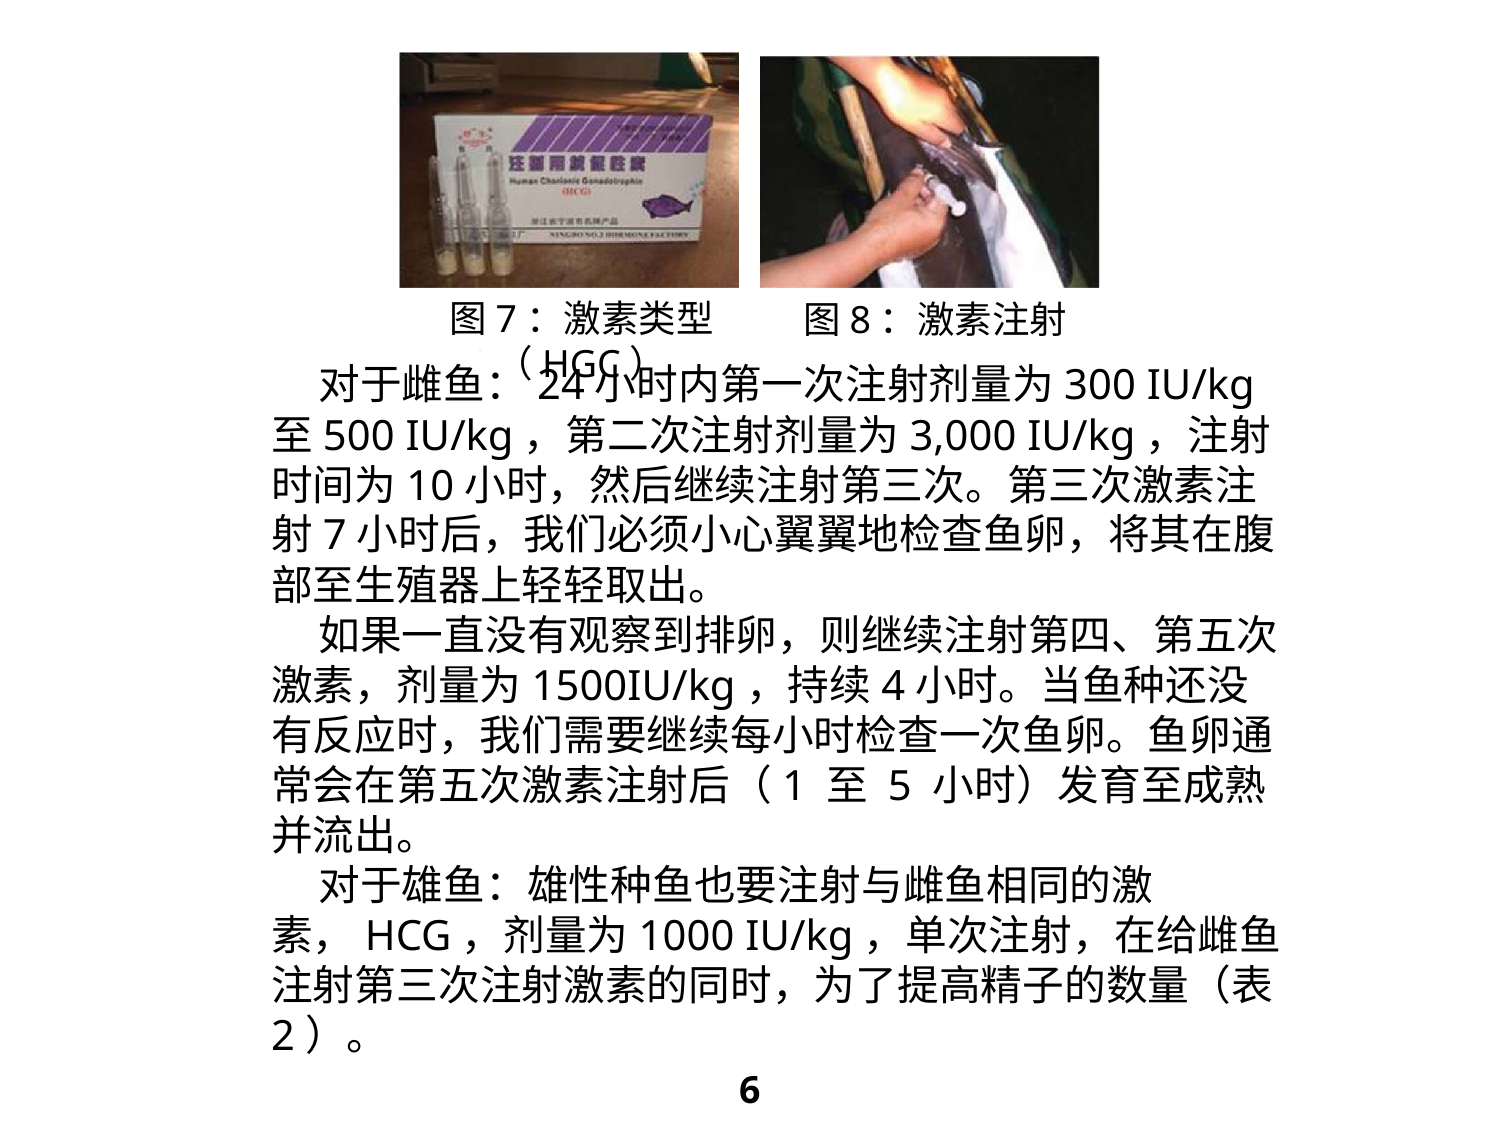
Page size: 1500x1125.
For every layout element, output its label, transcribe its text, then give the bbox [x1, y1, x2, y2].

text_box 对于雌鱼：24小时内第一次注射剂量为300 IU/kg至500 IU/kg，第二次注射剂量为3,000 IU/kg，注射时间为10小时，然后继续注射第三次。第三次激素注射7小时后，我们必须小心翼翼地检查鱼卵，将其在腹部至生殖器上轻轻取出。 如果一直没有观察到排卵，则继续注射第四、第五次激素，剂量为1500IU/kg，持续4小时。当鱼种还没有反应时，我们需要继续每小时检查一次鱼卵。鱼卵通常会在第五次激素注射后（1 至 5 小时）发育至成熟并流出。 对于雄鱼：雄性种鱼也要注射与雌鱼相同的激素，HCG，剂量为1000 IU/kg，单次注射，在给雌鱼注射第三次注射激素的同时，为了提高精子的数量（表2）。 [254, 349, 328, 1016]
text_box 对于雌鱼：24小时内第一次注射剂量为300 IU/kg至500 IU/kg，第二次注射剂量为3,000 IU/kg，注射时间为10小时，然后继续注射第三次。第三次激素注射7小时后，我们必须小心翼翼地检查鱼卵，将其在腹部至生殖器上轻轻取出。 如果一直没有观察到排卵，则继续注射第四、第五次激素，剂量为1500IU/kg，持续4小时。当鱼种还没有反应时，我们需要继续每小时检查一次鱼卵。鱼卵通常会在第五次激素注射后（1 至 5 小时）发育至成熟并流出。 对于雄鱼：雄性种鱼也要注射与雌鱼相同的激素，HCG，剂量为1000 IU/kg，单次注射，在给雌鱼注射第三次注射激素的同时，为了提高精子的数量（表2）。 [1171, 349, 1298, 1016]
picture [333, 0, 1167, 1101]
text_box 6 [234, 1057, 1266, 1121]
